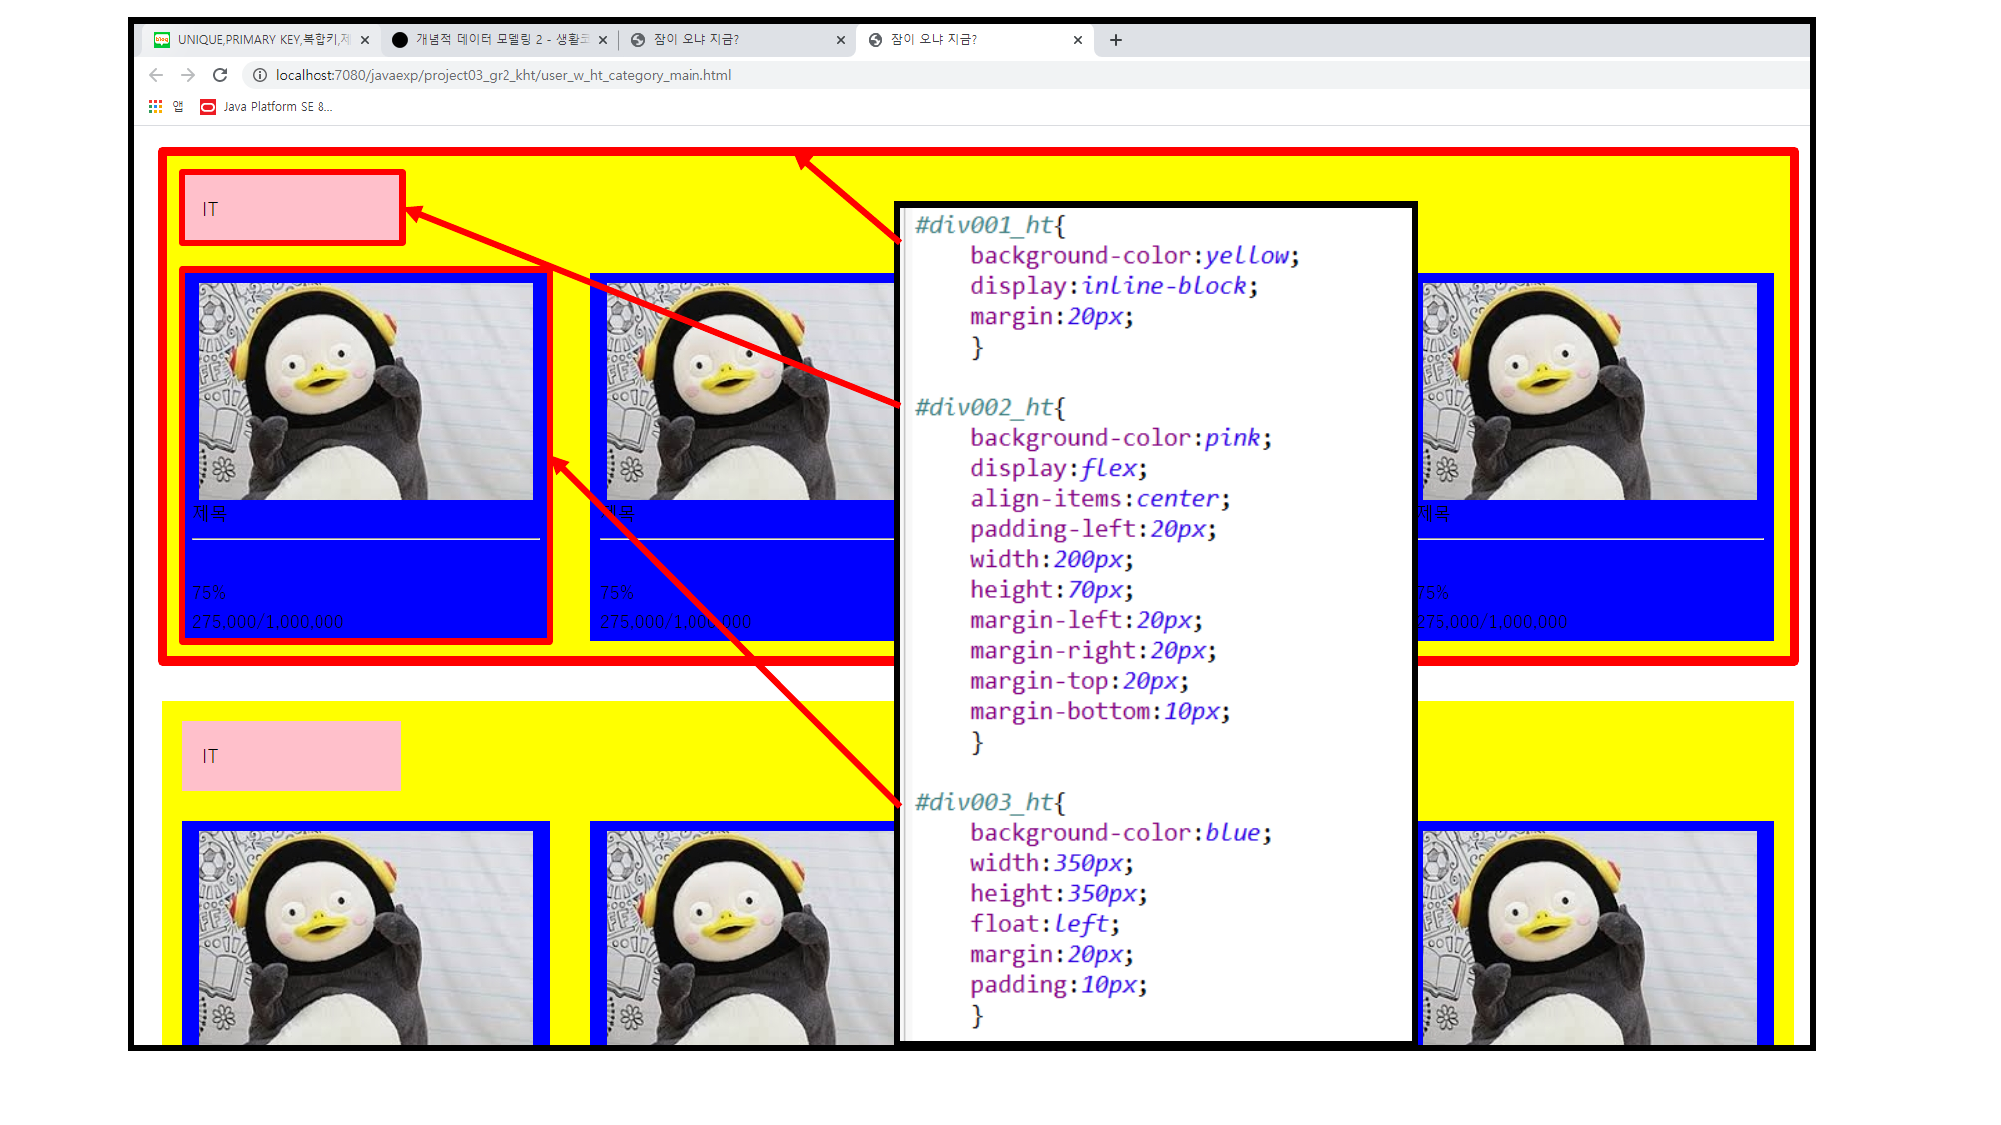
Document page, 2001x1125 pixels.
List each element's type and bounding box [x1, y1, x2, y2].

picture [134, 23, 1810, 1045]
